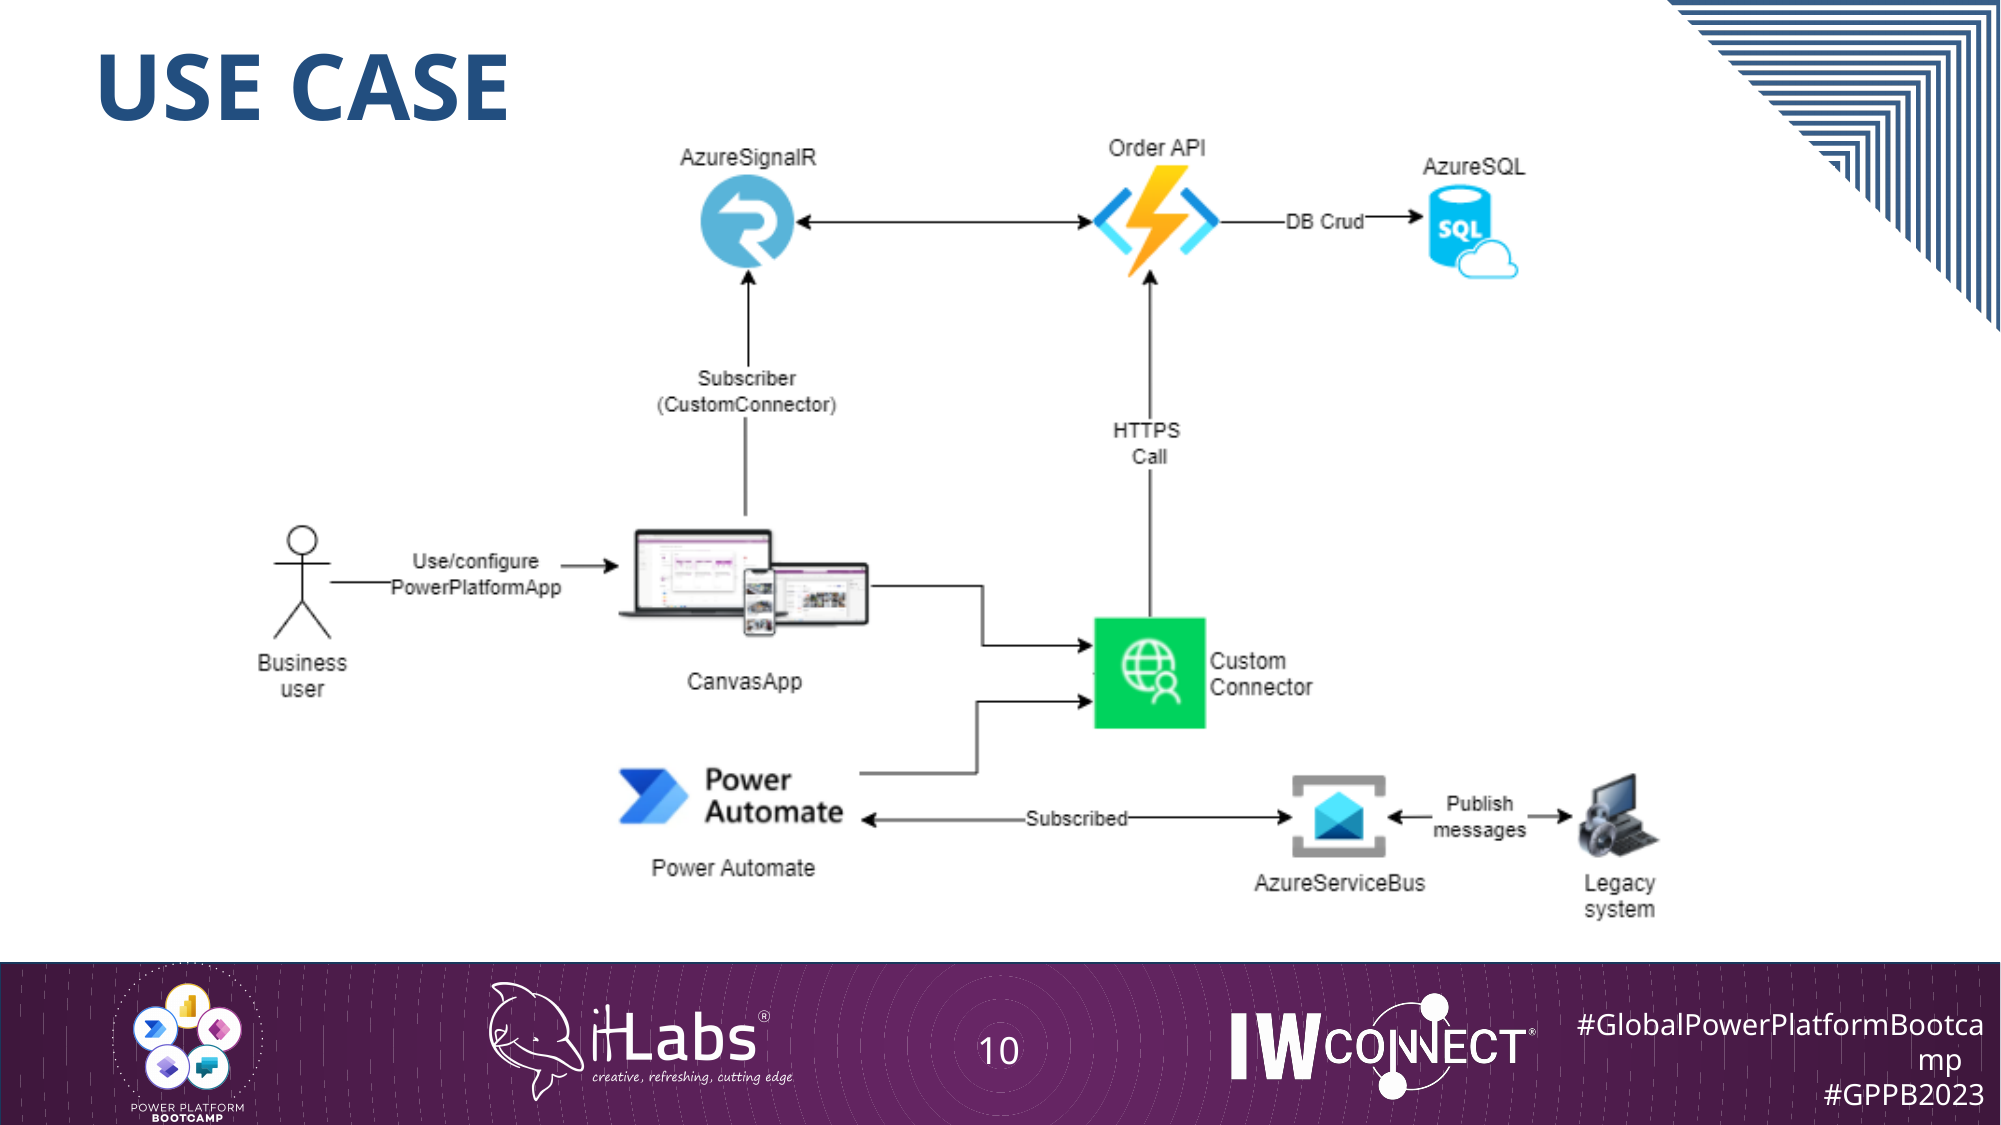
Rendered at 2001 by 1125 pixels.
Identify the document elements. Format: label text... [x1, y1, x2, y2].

picture [488, 981, 793, 1102]
picture [1231, 993, 1536, 1100]
picture [257, 0, 2001, 925]
text_box 10 [962, 1019, 1038, 1080]
picture [112, 962, 263, 1122]
title Use case [78, 33, 1015, 256]
